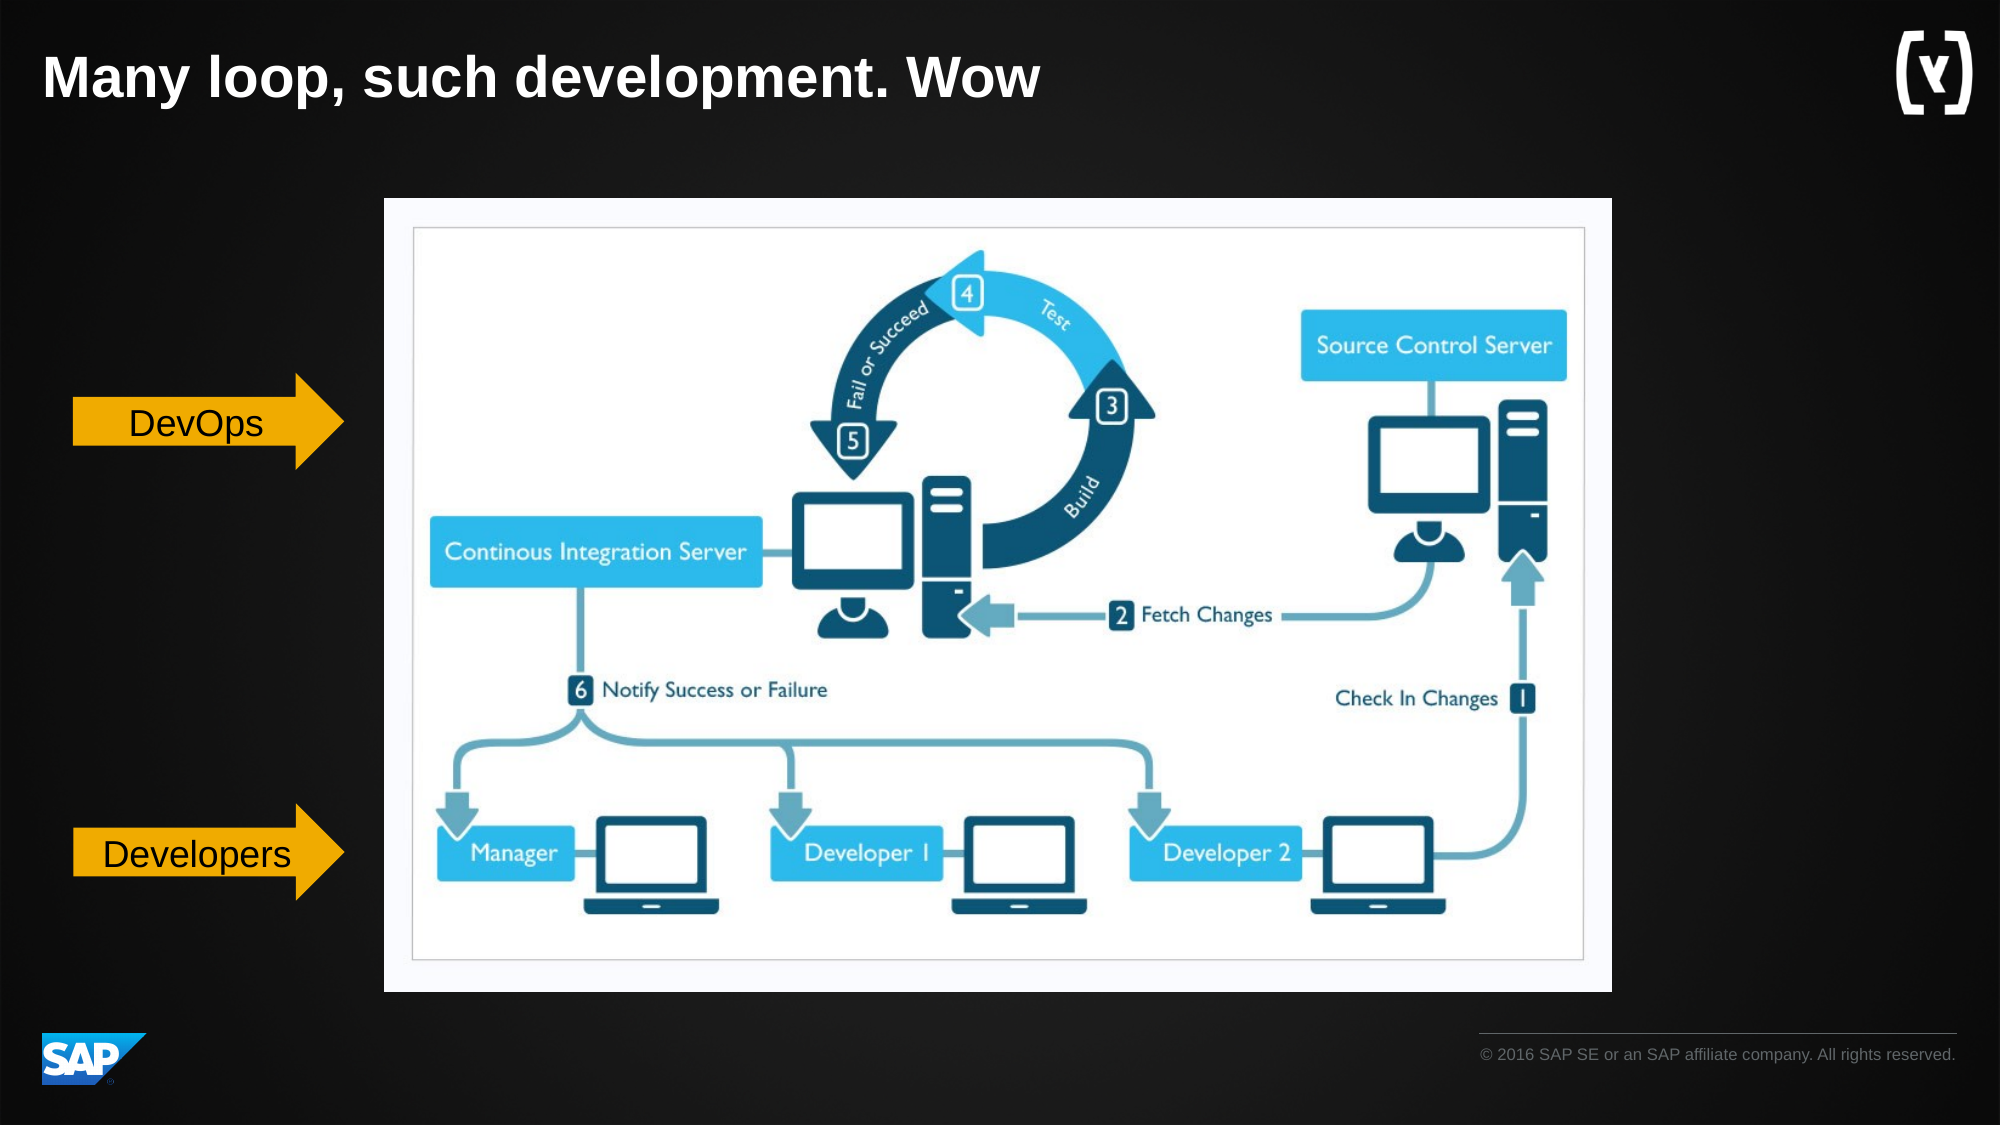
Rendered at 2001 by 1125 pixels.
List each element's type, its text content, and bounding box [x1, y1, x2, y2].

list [42, 198, 1954, 993]
title Many loop, such development. Wow [42, 46, 1874, 171]
picture [0, 0, 2000, 1125]
